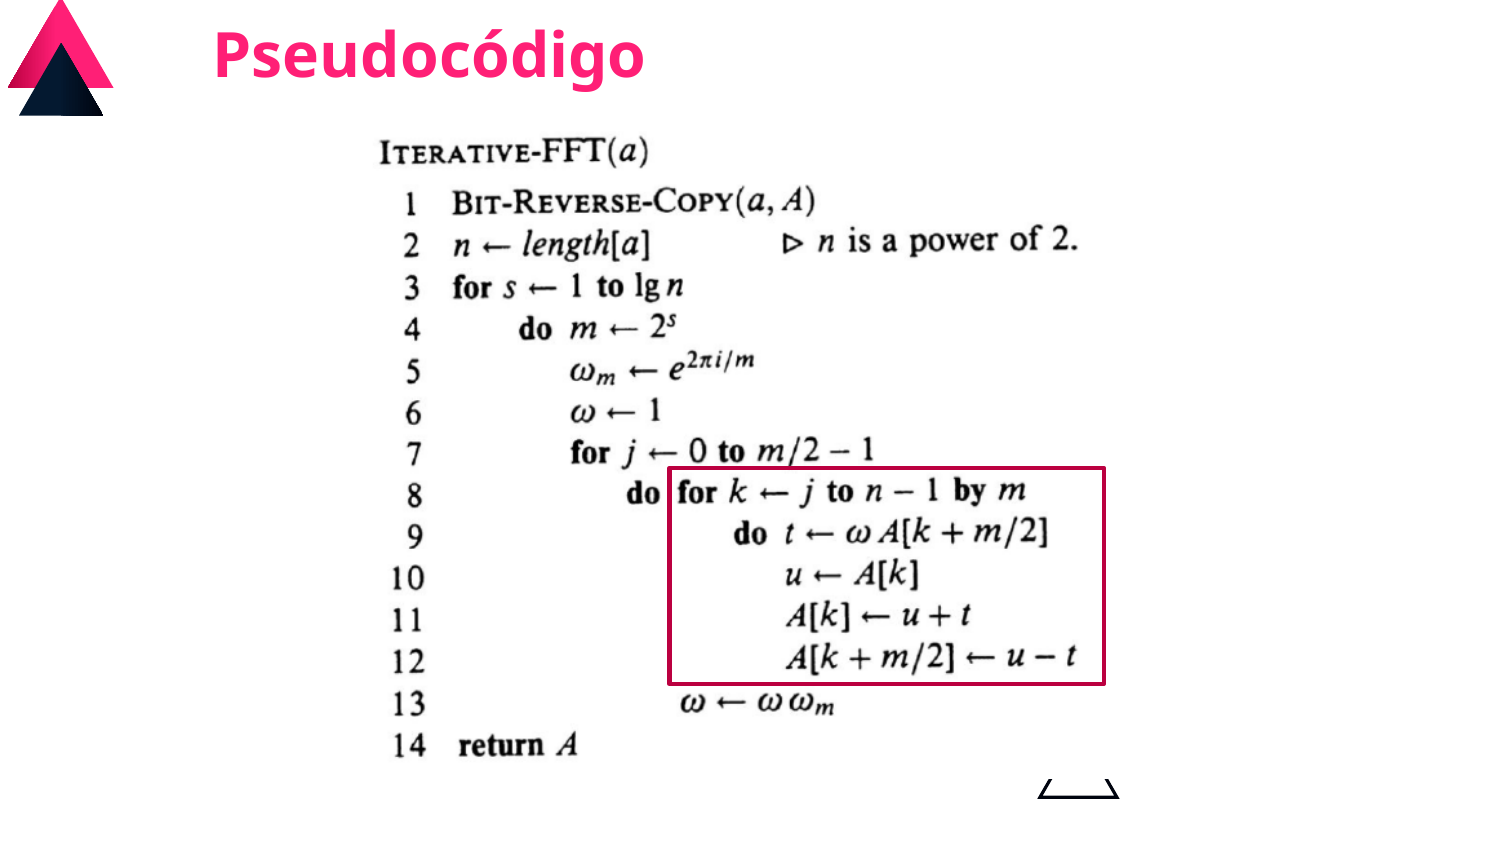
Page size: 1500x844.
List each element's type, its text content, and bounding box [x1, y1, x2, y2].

picture [359, 116, 1141, 779]
title Pseudocódigo [0, 0, 1062, 94]
